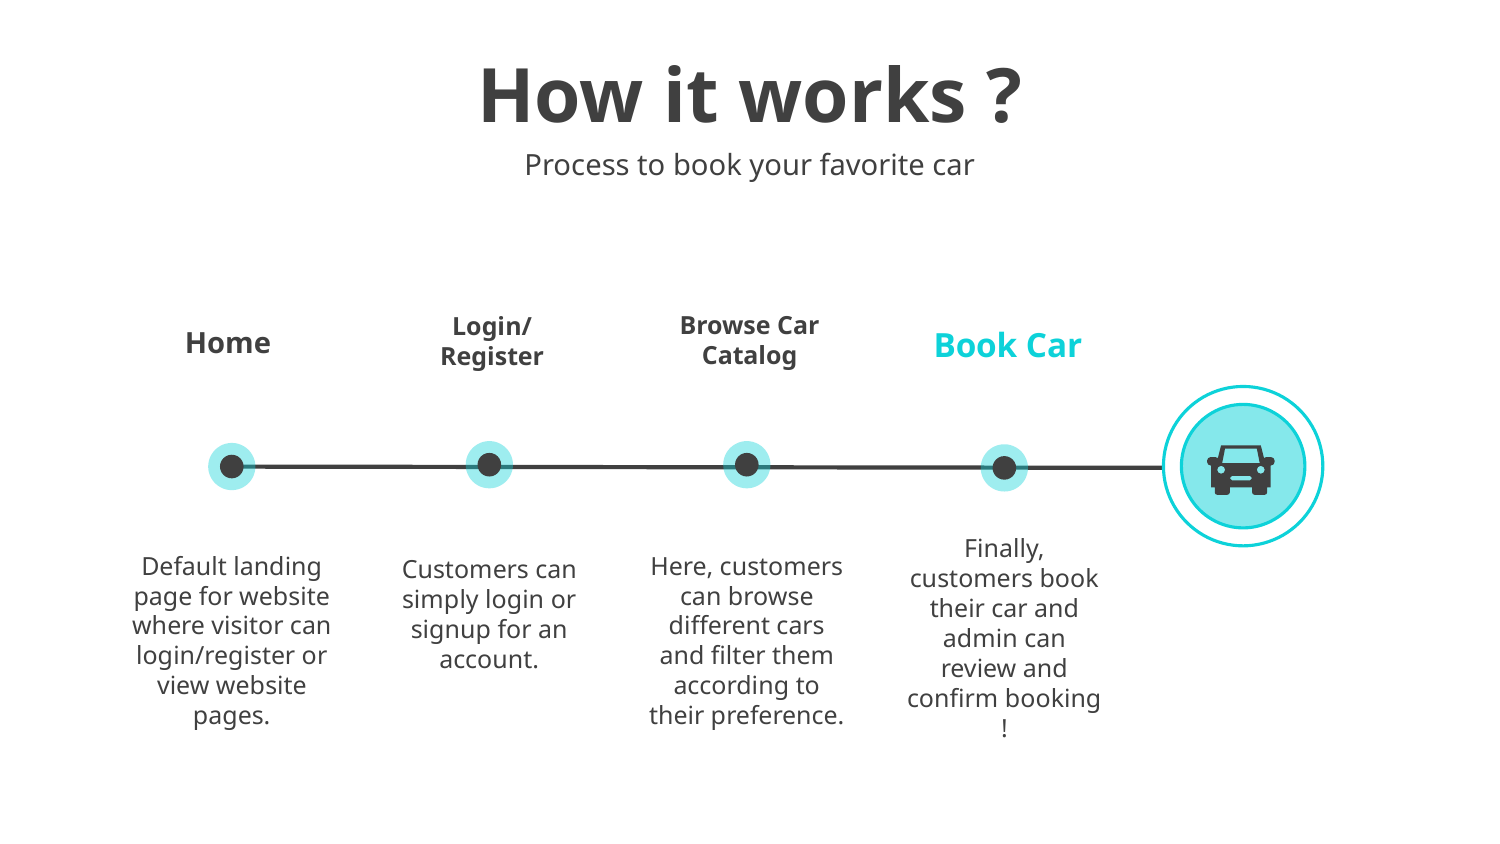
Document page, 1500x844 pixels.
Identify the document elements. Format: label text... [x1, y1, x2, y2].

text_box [722, 440, 771, 489]
text_box Customers can simply login or signup for an account. [374, 545, 605, 681]
list How it works ? [0, 45, 1500, 140]
text_box Home [128, 316, 328, 367]
list Process to book your favorite car [0, 140, 1500, 188]
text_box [465, 440, 514, 489]
text_box Finally, customers book their car and admin can review and confirm booking ! [889, 525, 1120, 750]
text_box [207, 442, 256, 491]
text_box Here, customers can browse different cars and filter them according to their preference. [631, 542, 862, 737]
text_box Login/Register [386, 303, 598, 378]
text_box Browse Car Catalog [644, 302, 856, 377]
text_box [980, 444, 1029, 492]
text_box Book Car [875, 316, 1140, 372]
text_box Default landing page for website where visitor can login/register or view website pages. [116, 542, 347, 737]
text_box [1163, 386, 1324, 547]
